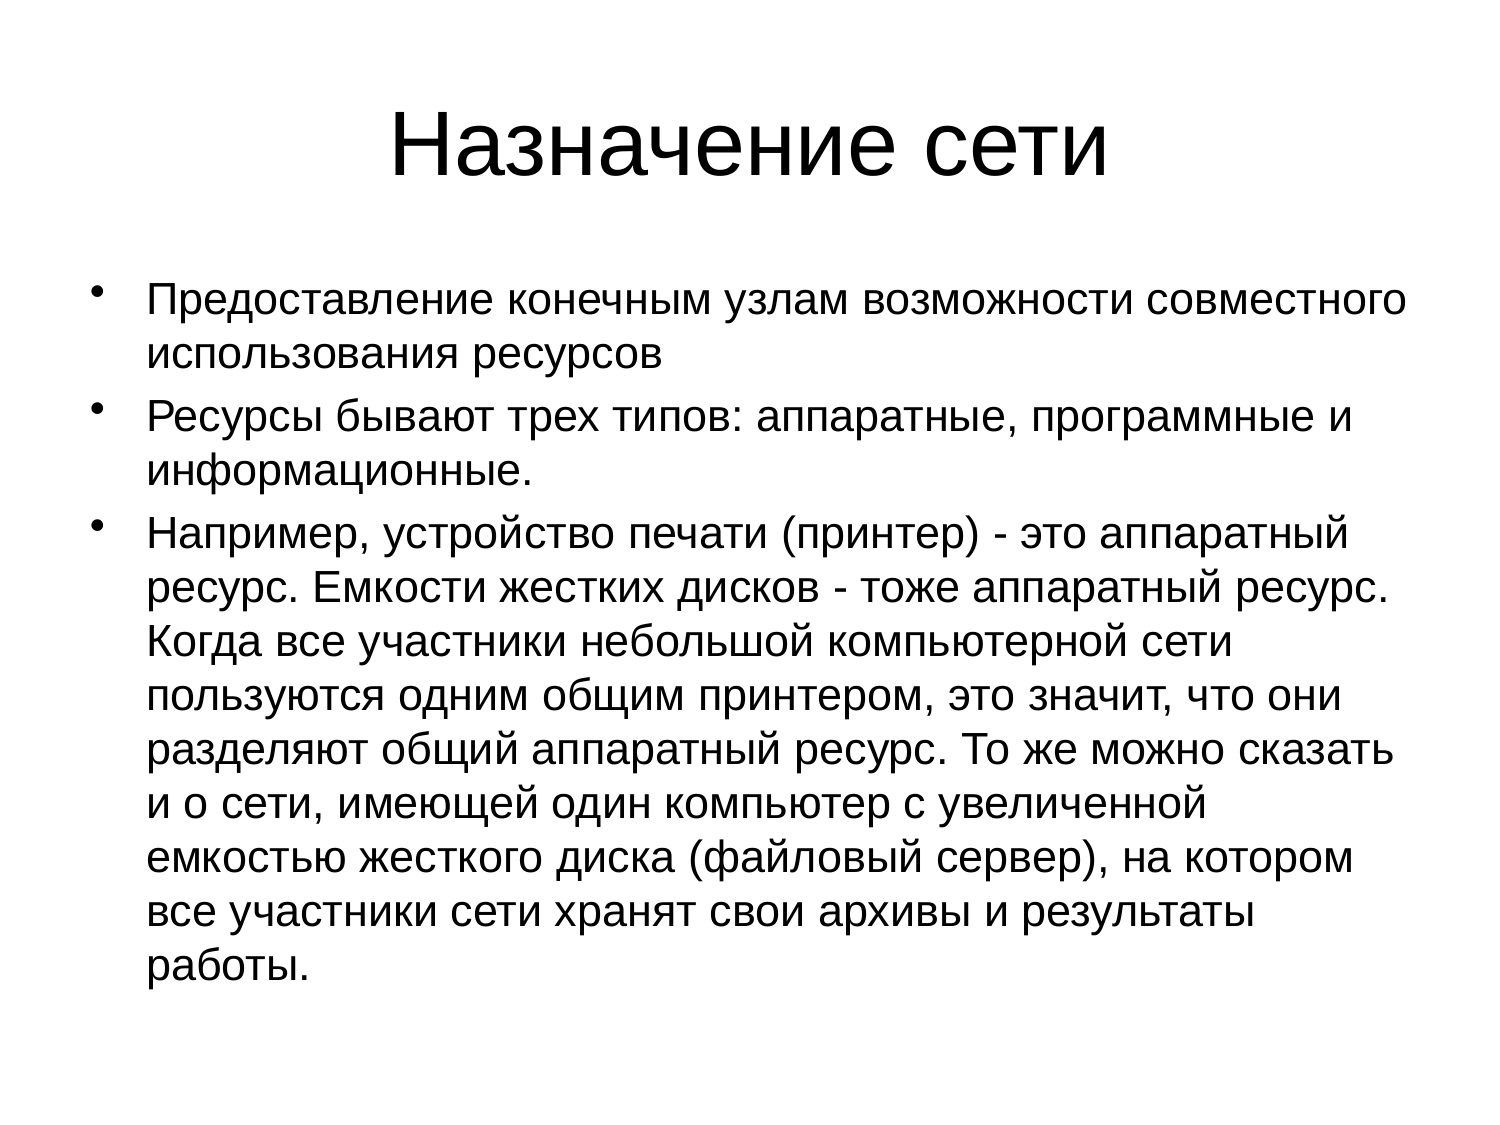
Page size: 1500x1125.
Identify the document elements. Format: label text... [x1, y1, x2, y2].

title Назначение сети [74, 44, 1426, 233]
list Предоставление конечным узлам возможности совместного использования ресурсов Ресурсы бывают трех типов: аппаратные, программные и информационные. Например, устройство печати (принтер) - это аппаратный ресурс. Емкости жестких дисков - тоже аппаратный ресурс. Когда все участники небольшой компьютерной сети пользуются одним общим принтером, это значит, что они разделяют общий аппаратный ресурс. То же можно сказать и о сети, имеющей один компьютер с увеличенной емкостью жесткого диска (файловый сервер), на котором все участники сети хранят свои архивы и результаты работы. [74, 262, 1426, 1006]
